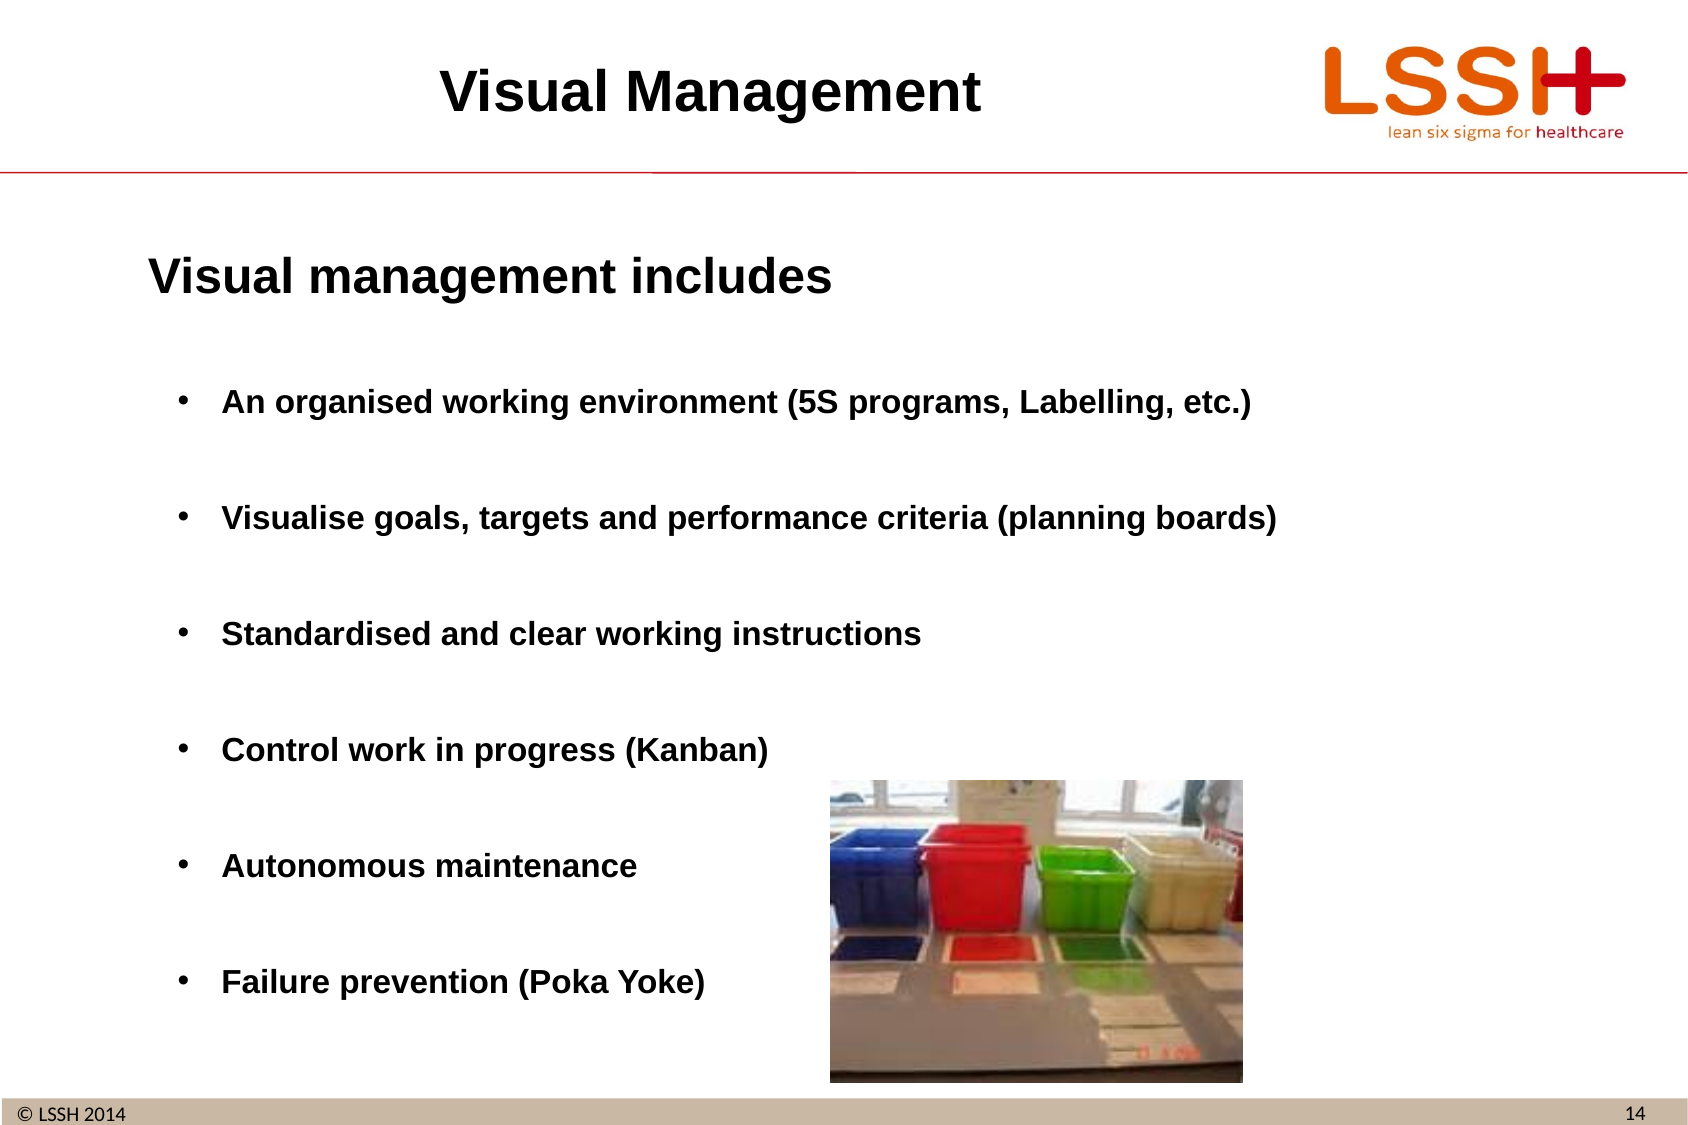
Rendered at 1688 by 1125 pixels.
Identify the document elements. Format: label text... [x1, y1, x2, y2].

title Visual Management [112, 38, 1309, 138]
picture [1315, 36, 1628, 143]
list Visual management includes An organised working environment (5S programs, Labelling, etc.) Visualise goals, targets and performance criteria (planning boards) Standardised and clear working instructions Control work in progress (Kanban) Autonomous maintenance Failure prevention (Poka Yoke) [132, 235, 1595, 1064]
picture [830, 779, 1243, 1083]
